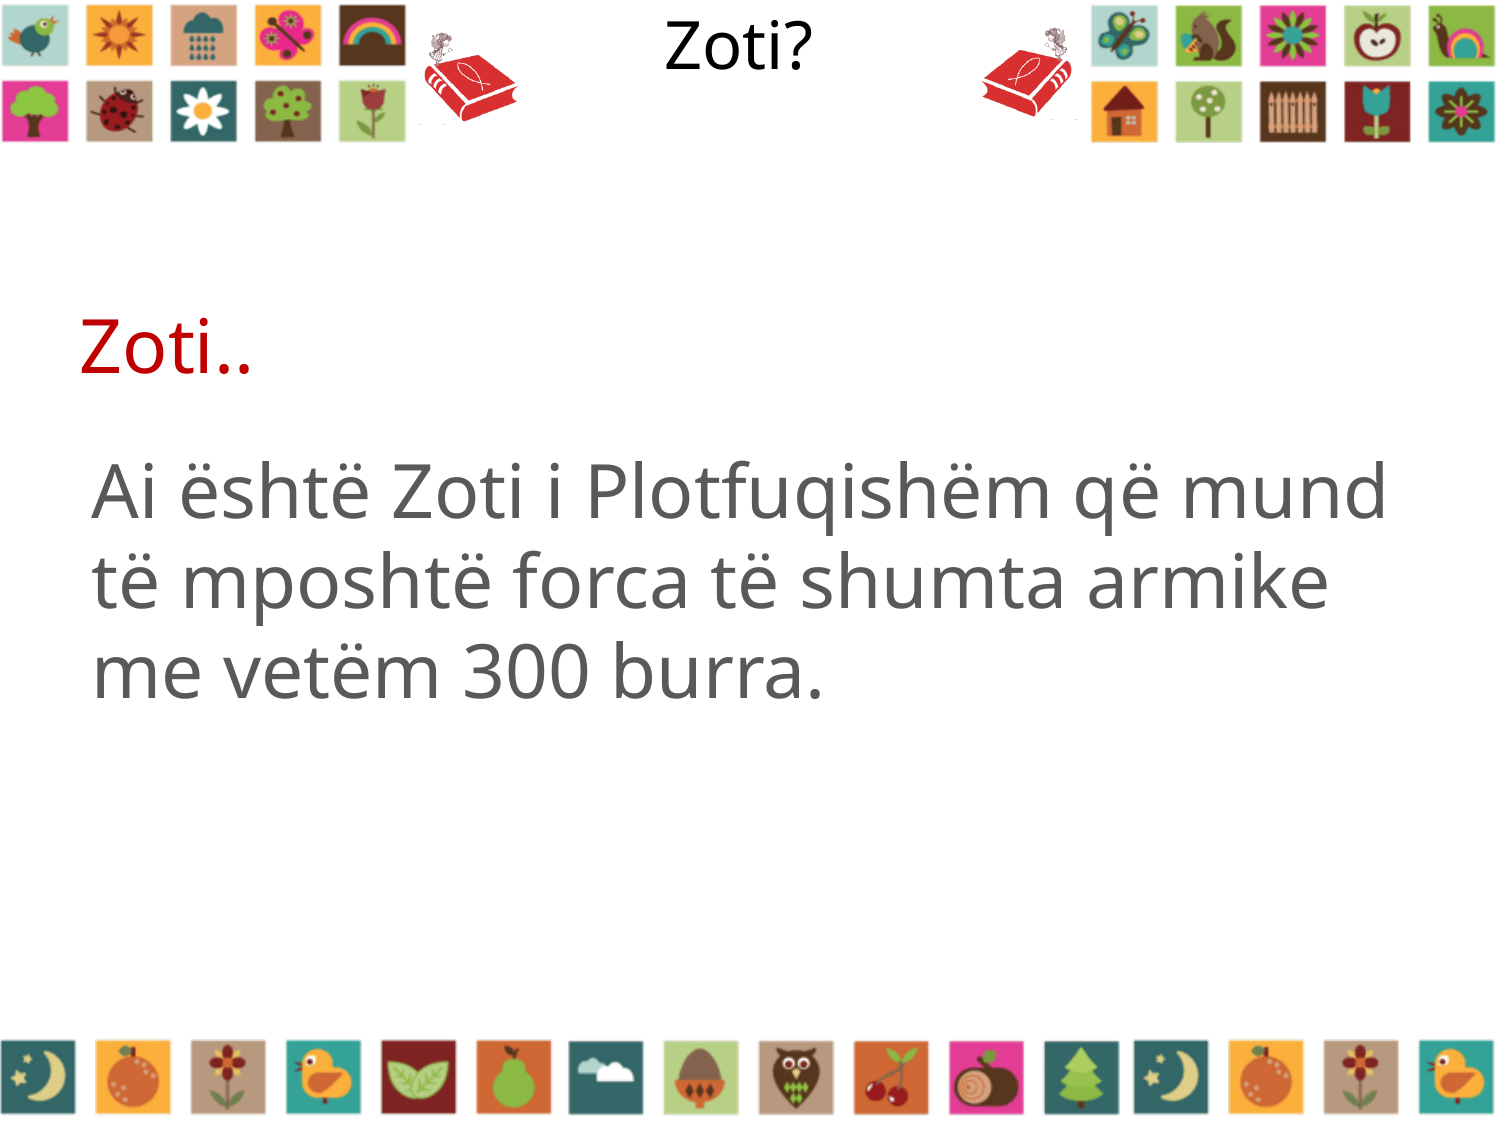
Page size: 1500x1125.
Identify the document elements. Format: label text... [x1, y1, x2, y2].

picture [0, 3, 550, 150]
picture [950, 3, 1500, 150]
text_box Zoti.. [64, 290, 1412, 396]
text_box Zoti? [414, 0, 1080, 91]
text_box Ai është Zoti i Plotfuqishëm që mund të mposhtë forca të shumta armike me vetëm 300 burra. [76, 436, 1424, 722]
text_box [0, 1028, 1500, 1118]
